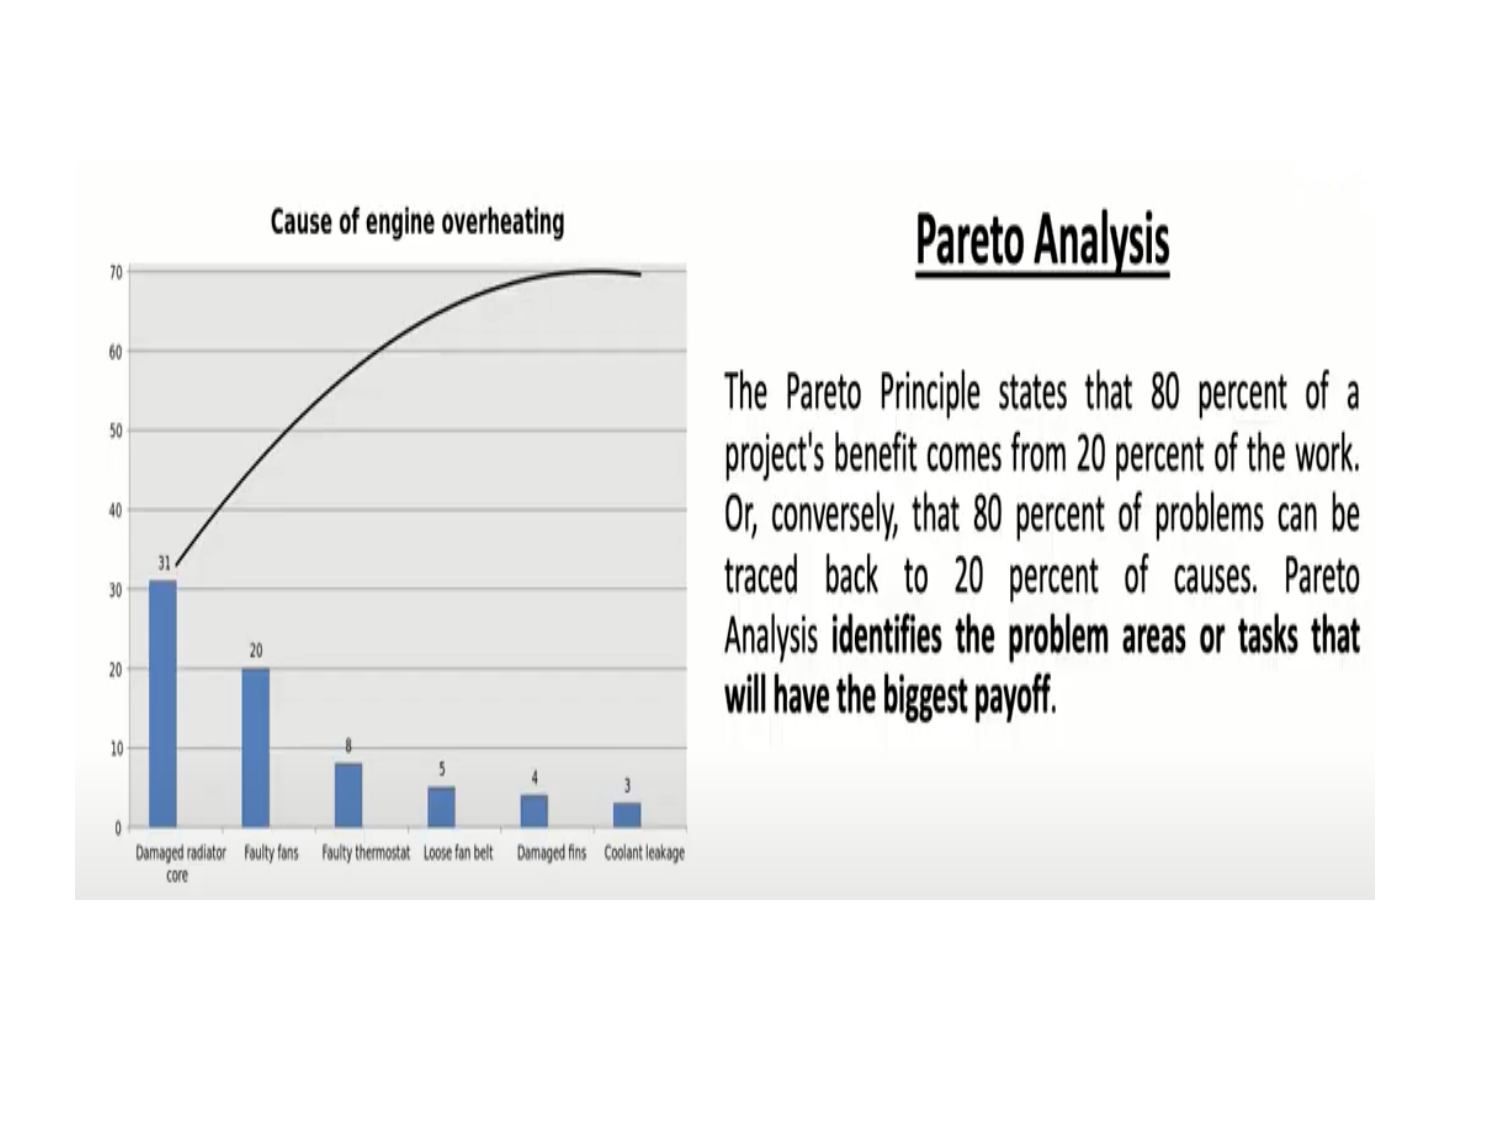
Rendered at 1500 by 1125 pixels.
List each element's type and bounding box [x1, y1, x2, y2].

picture [74, 162, 1376, 901]
